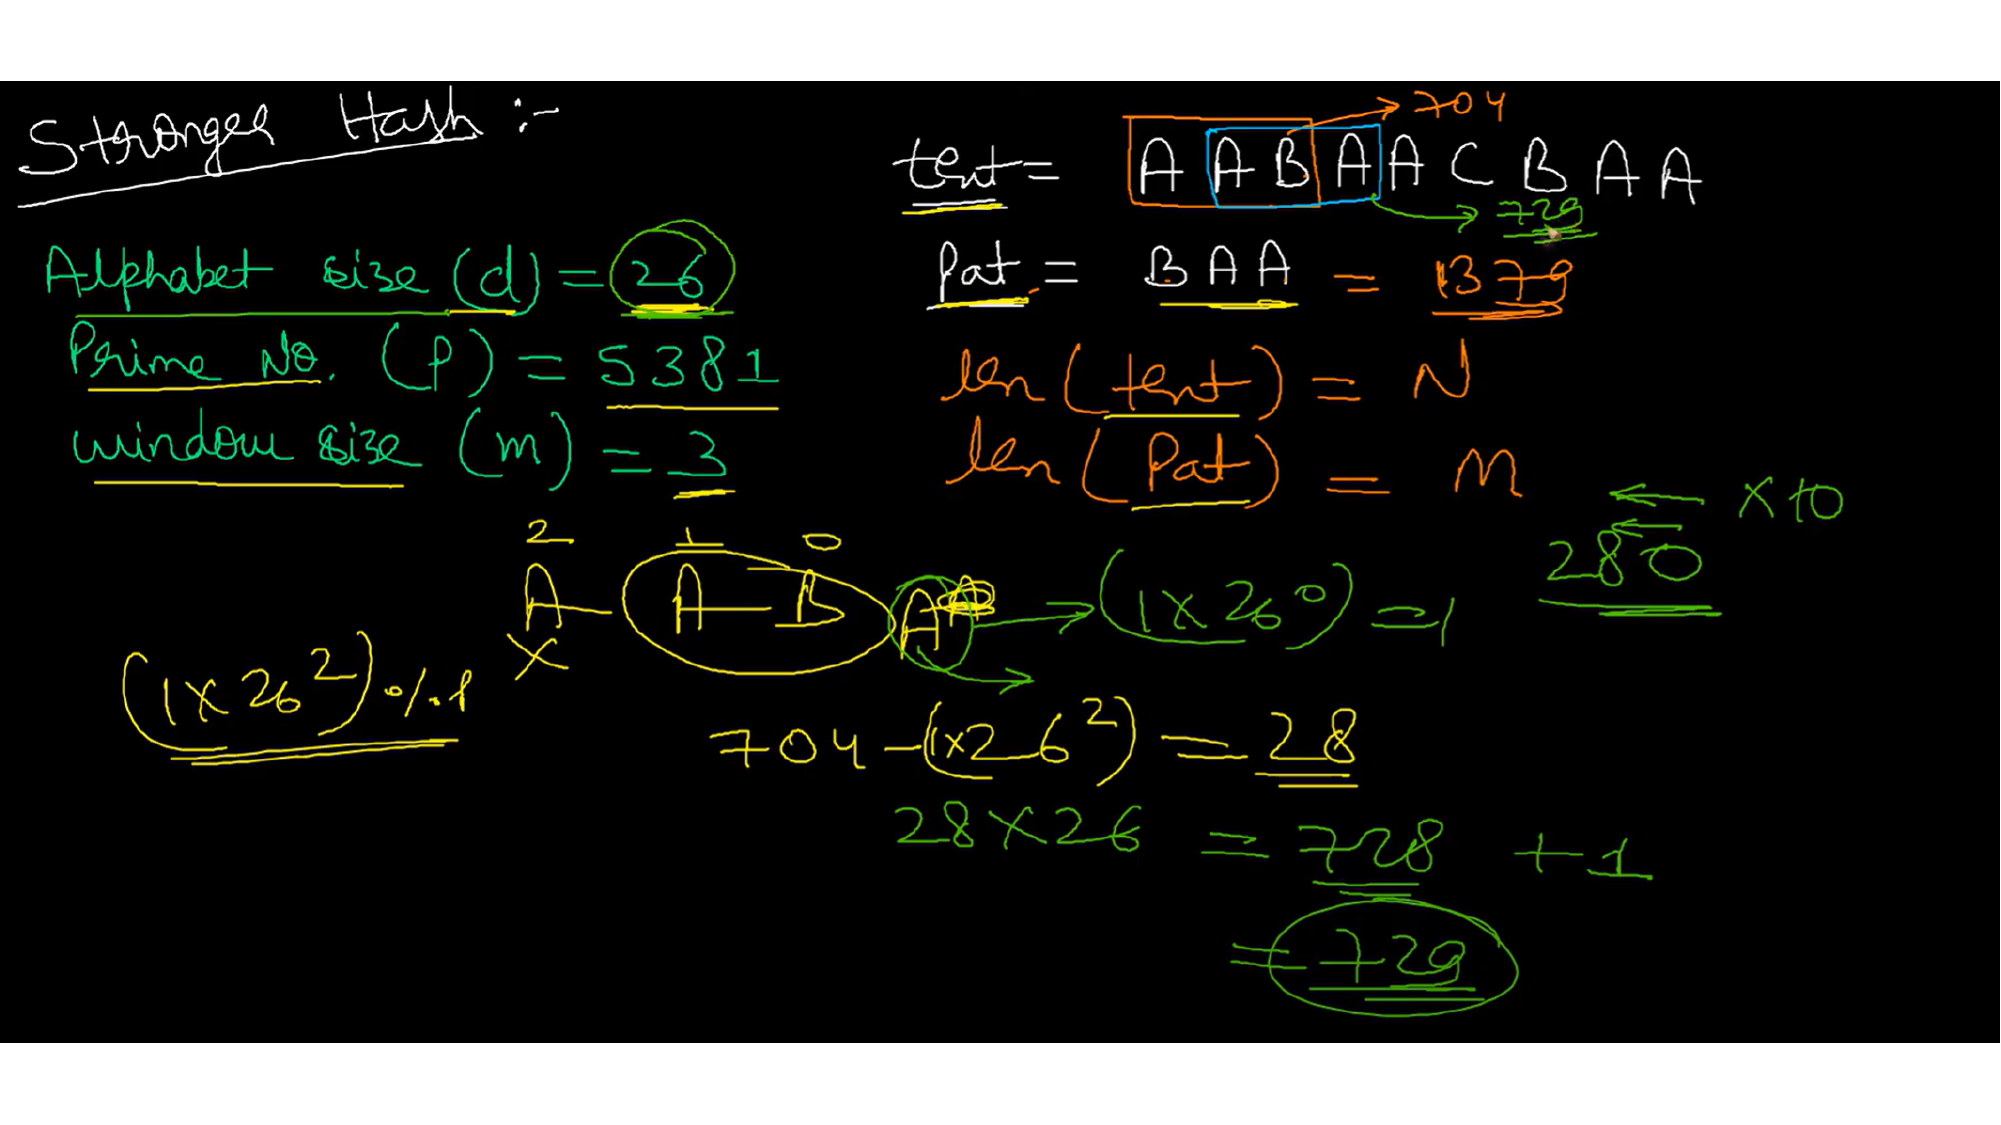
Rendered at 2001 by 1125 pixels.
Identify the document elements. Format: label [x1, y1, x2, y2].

picture [0, 81, 2000, 1044]
